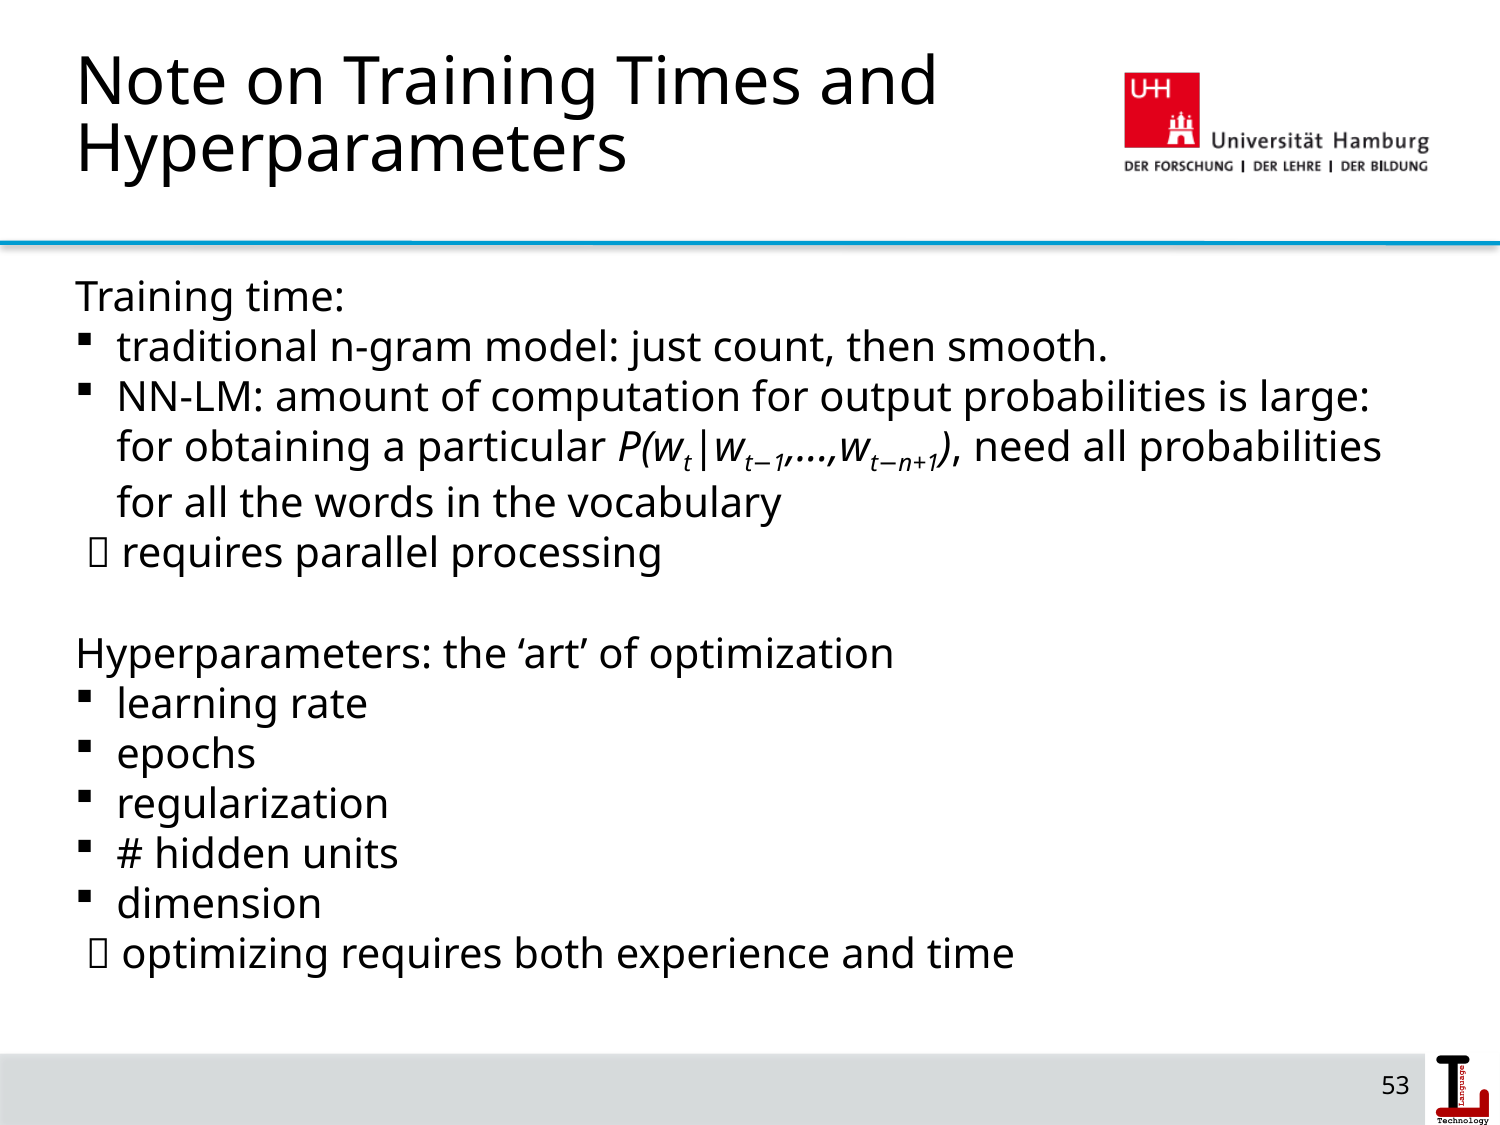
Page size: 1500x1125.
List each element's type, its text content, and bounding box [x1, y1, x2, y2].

list Note on Training Times and Hyperparameters [75, 51, 1042, 180]
slide_number 53 [1196, 1056, 1425, 1117]
picture [1425, 1052, 1500, 1125]
list Training time: traditional n-gram model: just count, then smooth. NN-LM: amount of computation for output probabilities is large: for obtaining a particular P(wt|wt−1,...,wt−n+1), need all probabilities for all the words in the vocabulary  requires parallel processing Hyperparameters: the ‘art’ of optimization learning rate epochs regularization # hidden units dimension  optimizing requires both experience and time [75, 266, 1425, 1030]
